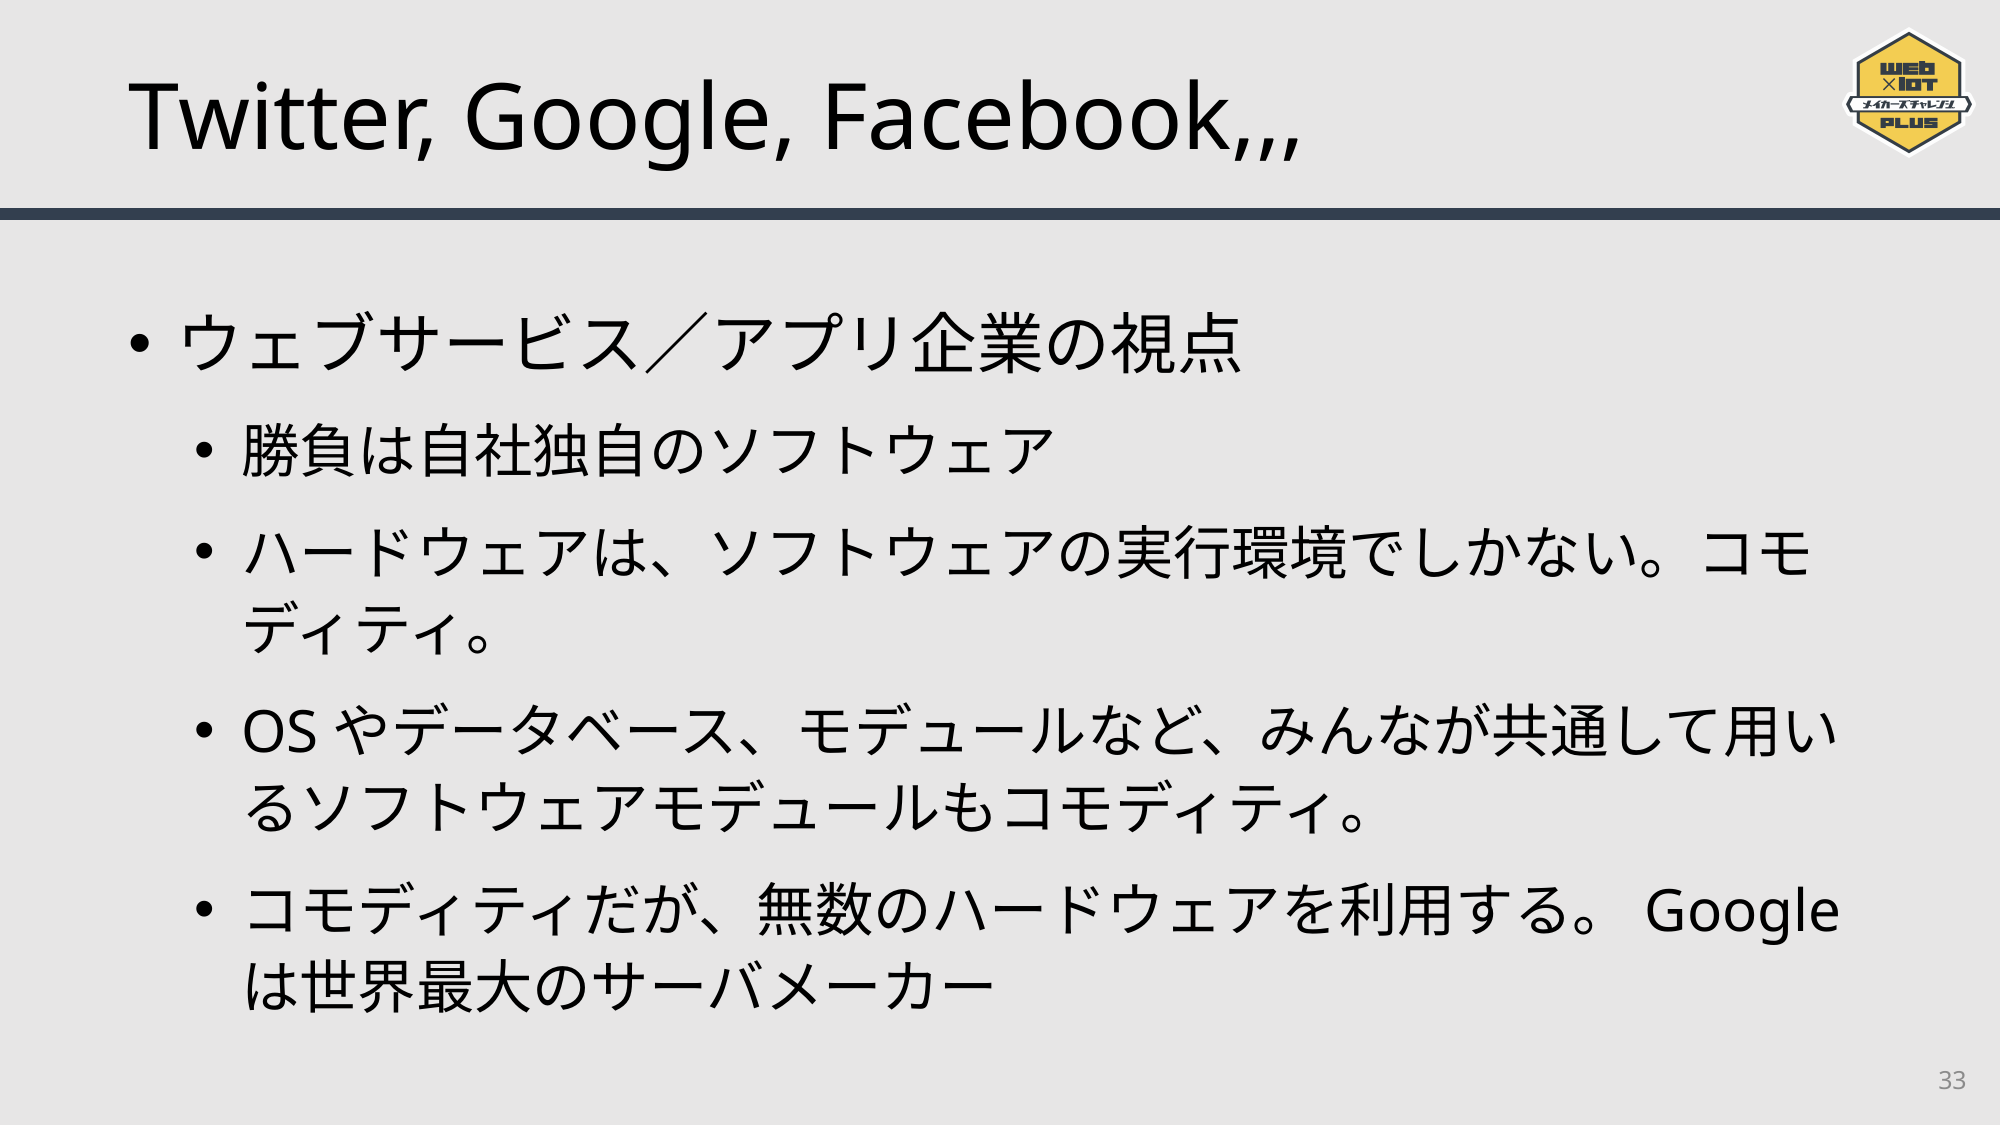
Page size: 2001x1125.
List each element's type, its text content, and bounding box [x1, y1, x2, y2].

list ウェブサービス／アプリ企業の視点 勝負は自社独自のソフトウェア ハードウェアは、ソフトウェアの実行環境でしかない。コモディティ。 OSやデータベース、モデュールなど、みんなが共通して用いるソフトウェアモデュールもコモディティ。 コモディティだが、無数のハードウェアを利用する。Googleは世界最大のサーバメーカー [113, 286, 1911, 1112]
picture [1842, 27, 1976, 158]
slide_number 33 [1829, 1051, 1982, 1112]
title Twitter, Google, Facebook,,, [113, 28, 1839, 186]
